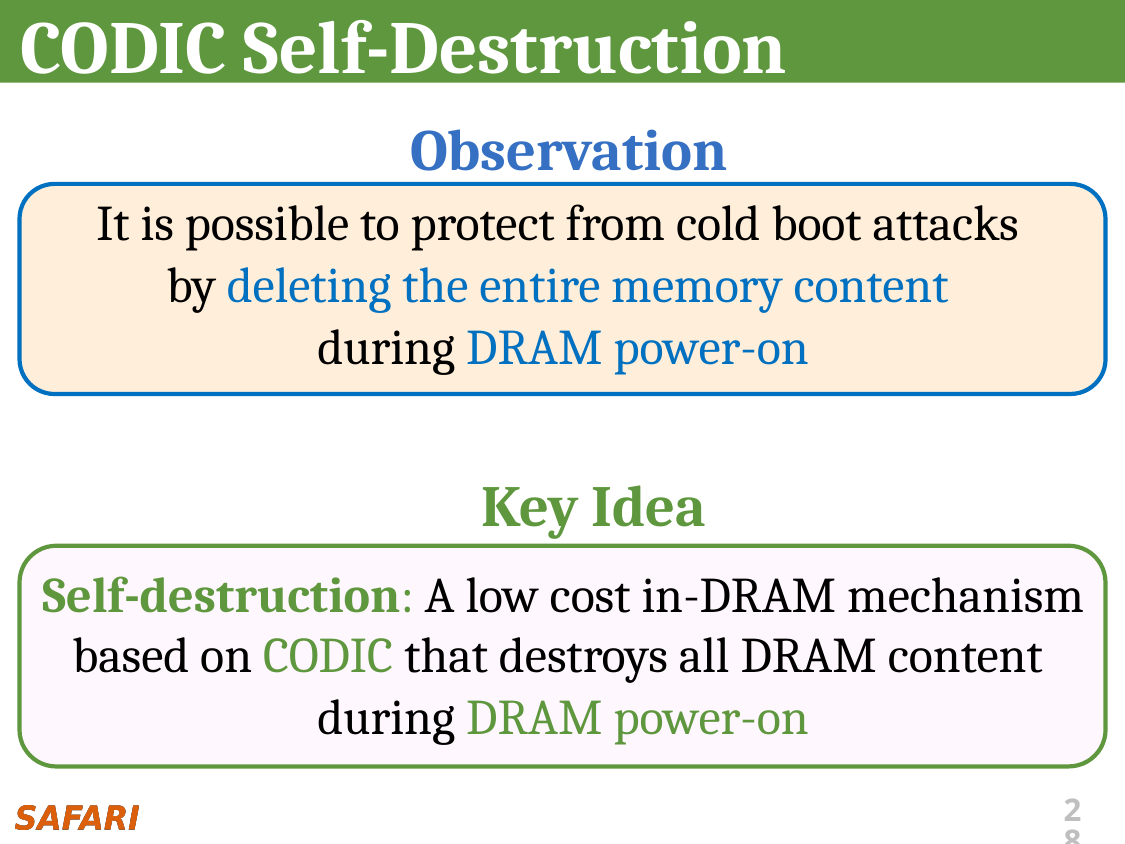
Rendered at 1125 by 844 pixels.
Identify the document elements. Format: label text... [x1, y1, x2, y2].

text_box 28 [1057, 794, 1105, 829]
text_box Key Idea [466, 460, 721, 546]
text_box Observation [395, 104, 743, 189]
text_box [17, 543, 1108, 769]
title CODIC Self-Destruction [9, 0, 1125, 88]
list It is possible to protect from cold boot attacks by deleting the entire memory content during DRAM power-on Self-destruction: A low cost in-DRAM mechanism based on CODIC that destroys all DRAM content during DRAM power-on [0, 179, 1125, 298]
picture [15, 805, 139, 830]
text_box [17, 298, 1108, 397]
